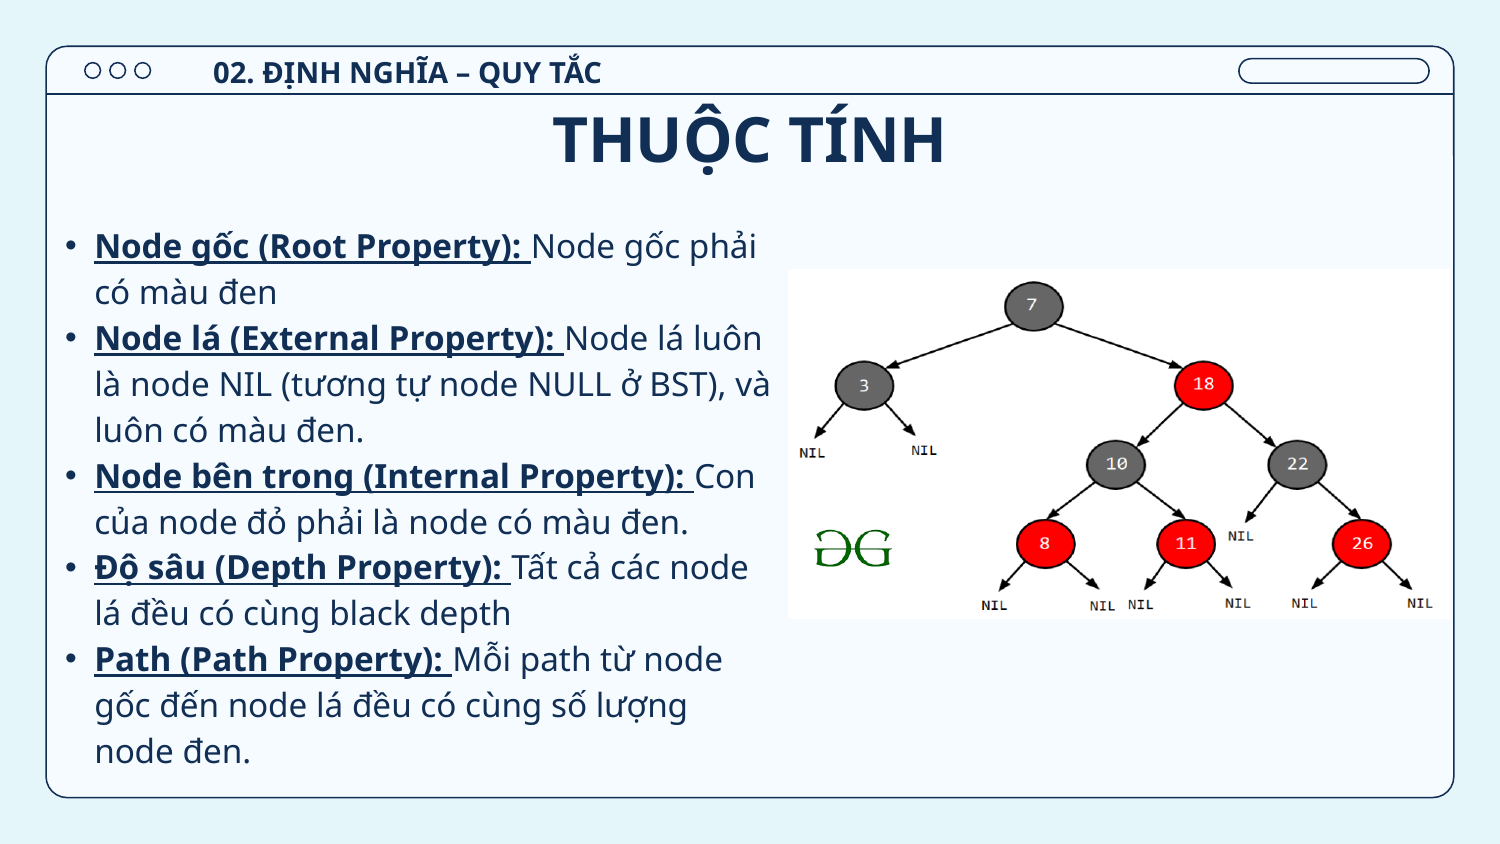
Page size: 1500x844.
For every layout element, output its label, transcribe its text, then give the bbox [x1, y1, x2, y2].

subtitle Node gốc (Root Property): Node gốc phải có màu đen Node lá (External Property): Node lá luôn là node NIL (tương tự node NULL ở BST), và luôn có màu đen. Node bên trong (Internal Property): Con của node đỏ phải là node có màu đen. Độ sâu (Depth Property): Tất cả các node lá đều có cùng black depth Path (Path Property): Mỗi path từ node gốc đến node lá đều có cùng số lượng node đen. [50, 204, 791, 796]
title THUỘC TÍNH [118, 85, 1382, 180]
text_box 02. ĐỊNH NGHĨA – QUY TẮC [160, 39, 656, 109]
picture [788, 268, 1451, 619]
